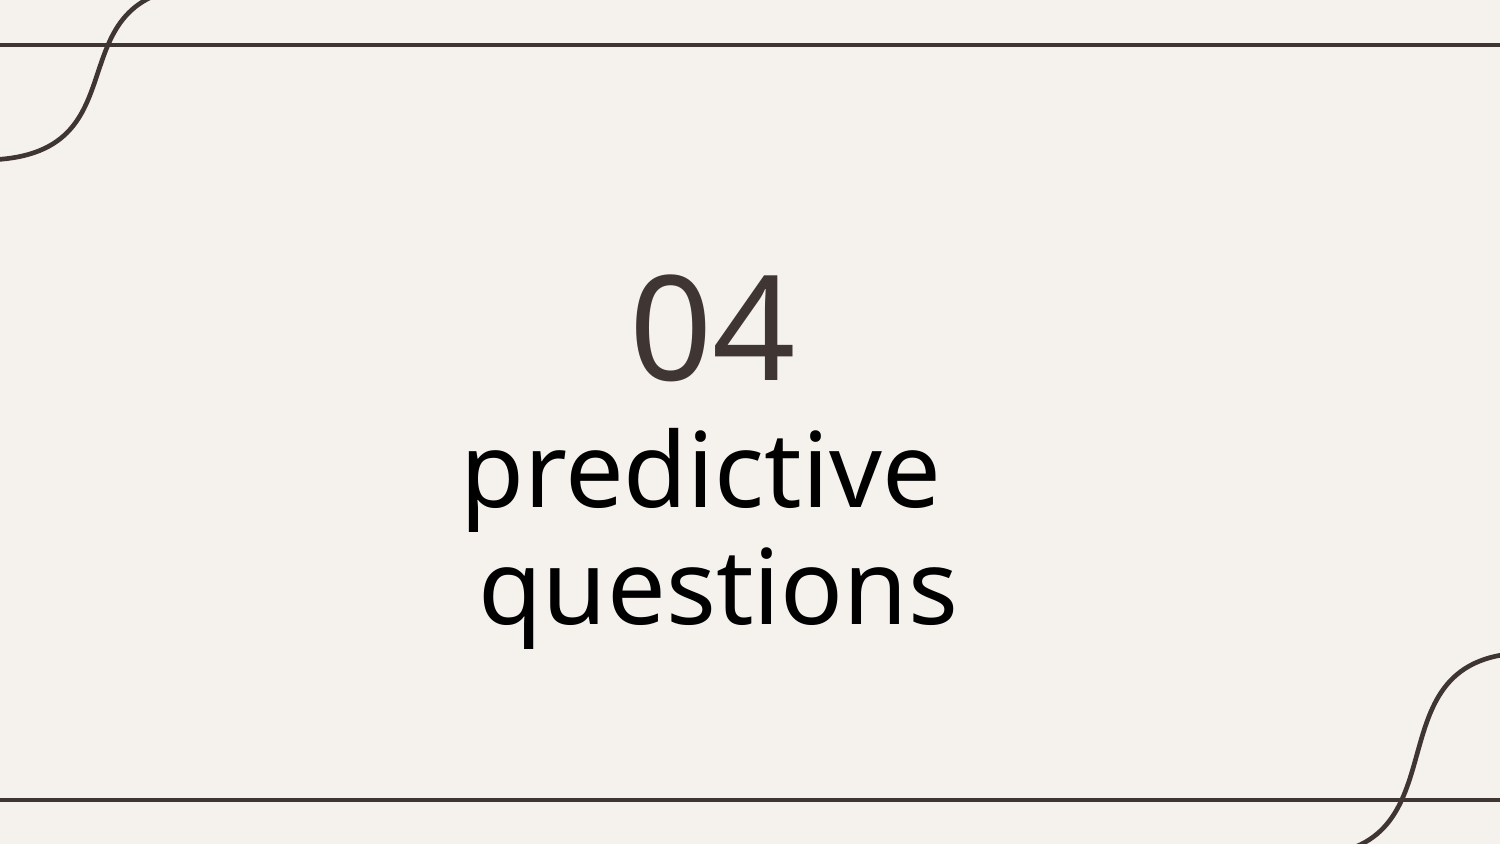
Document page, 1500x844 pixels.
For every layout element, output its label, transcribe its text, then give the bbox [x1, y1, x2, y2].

title predictive [445, 388, 1055, 504]
subtitle questions [445, 504, 1194, 604]
title 04 [614, 219, 886, 381]
